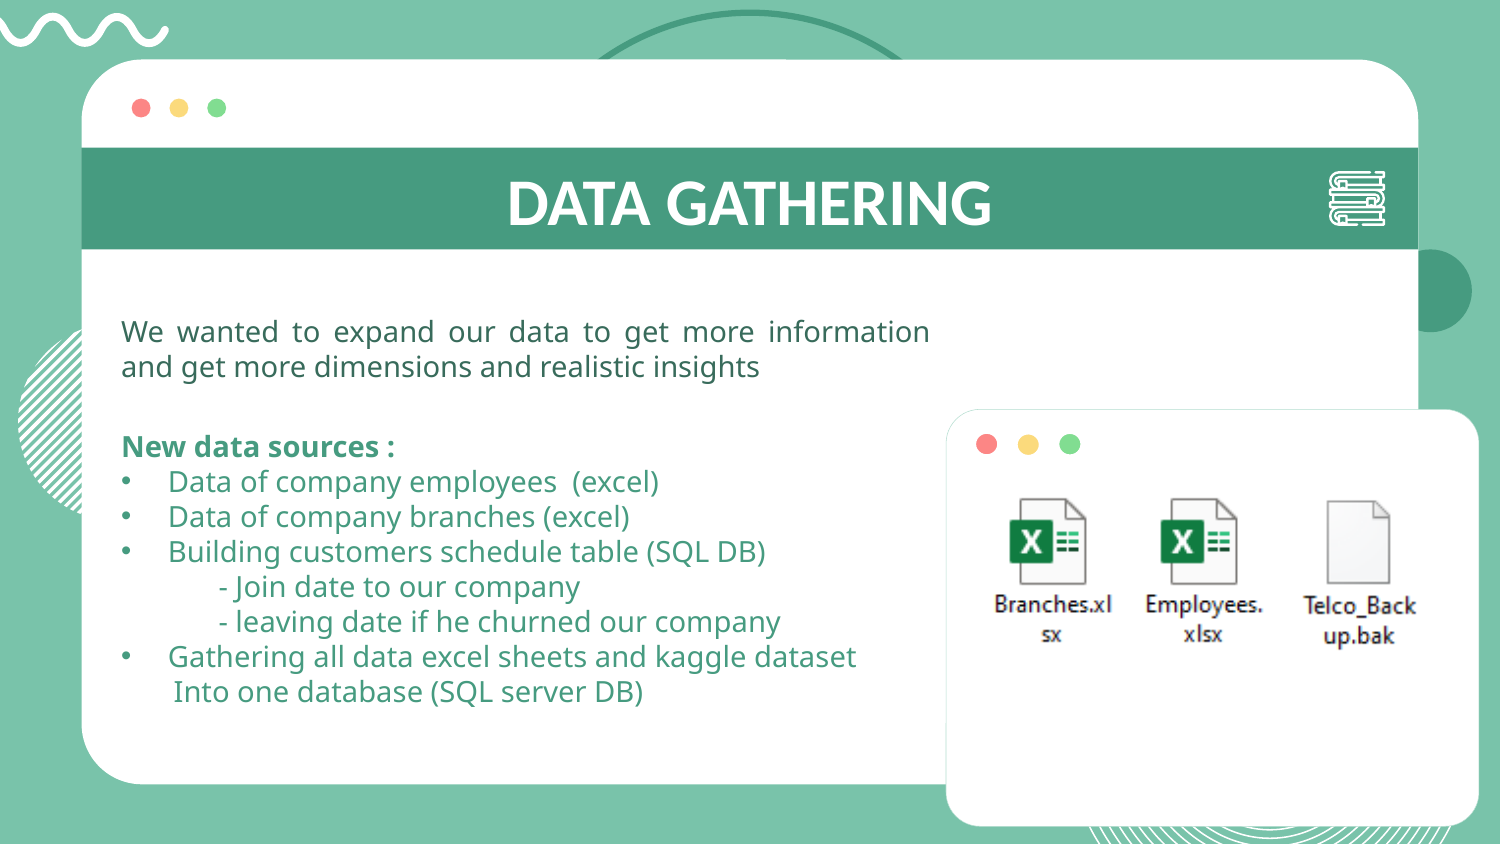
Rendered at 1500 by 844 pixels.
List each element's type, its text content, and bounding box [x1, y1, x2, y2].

text_box We wanted to expand our data to get more information and get more dimensions and realistic insights New data sources : Data of company employees (excel) Data of company branches (excel) Building customers schedule table (SQL DB) - Join date to our company - leaving date if he churned our company Gathering all data excel sheets and kaggle dataset Into one database (SQL server DB) [106, 270, 947, 751]
picture [973, 485, 1441, 680]
title DATA GATHERING [81, 147, 1419, 250]
text_box [1328, 171, 1386, 226]
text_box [945, 409, 1480, 827]
